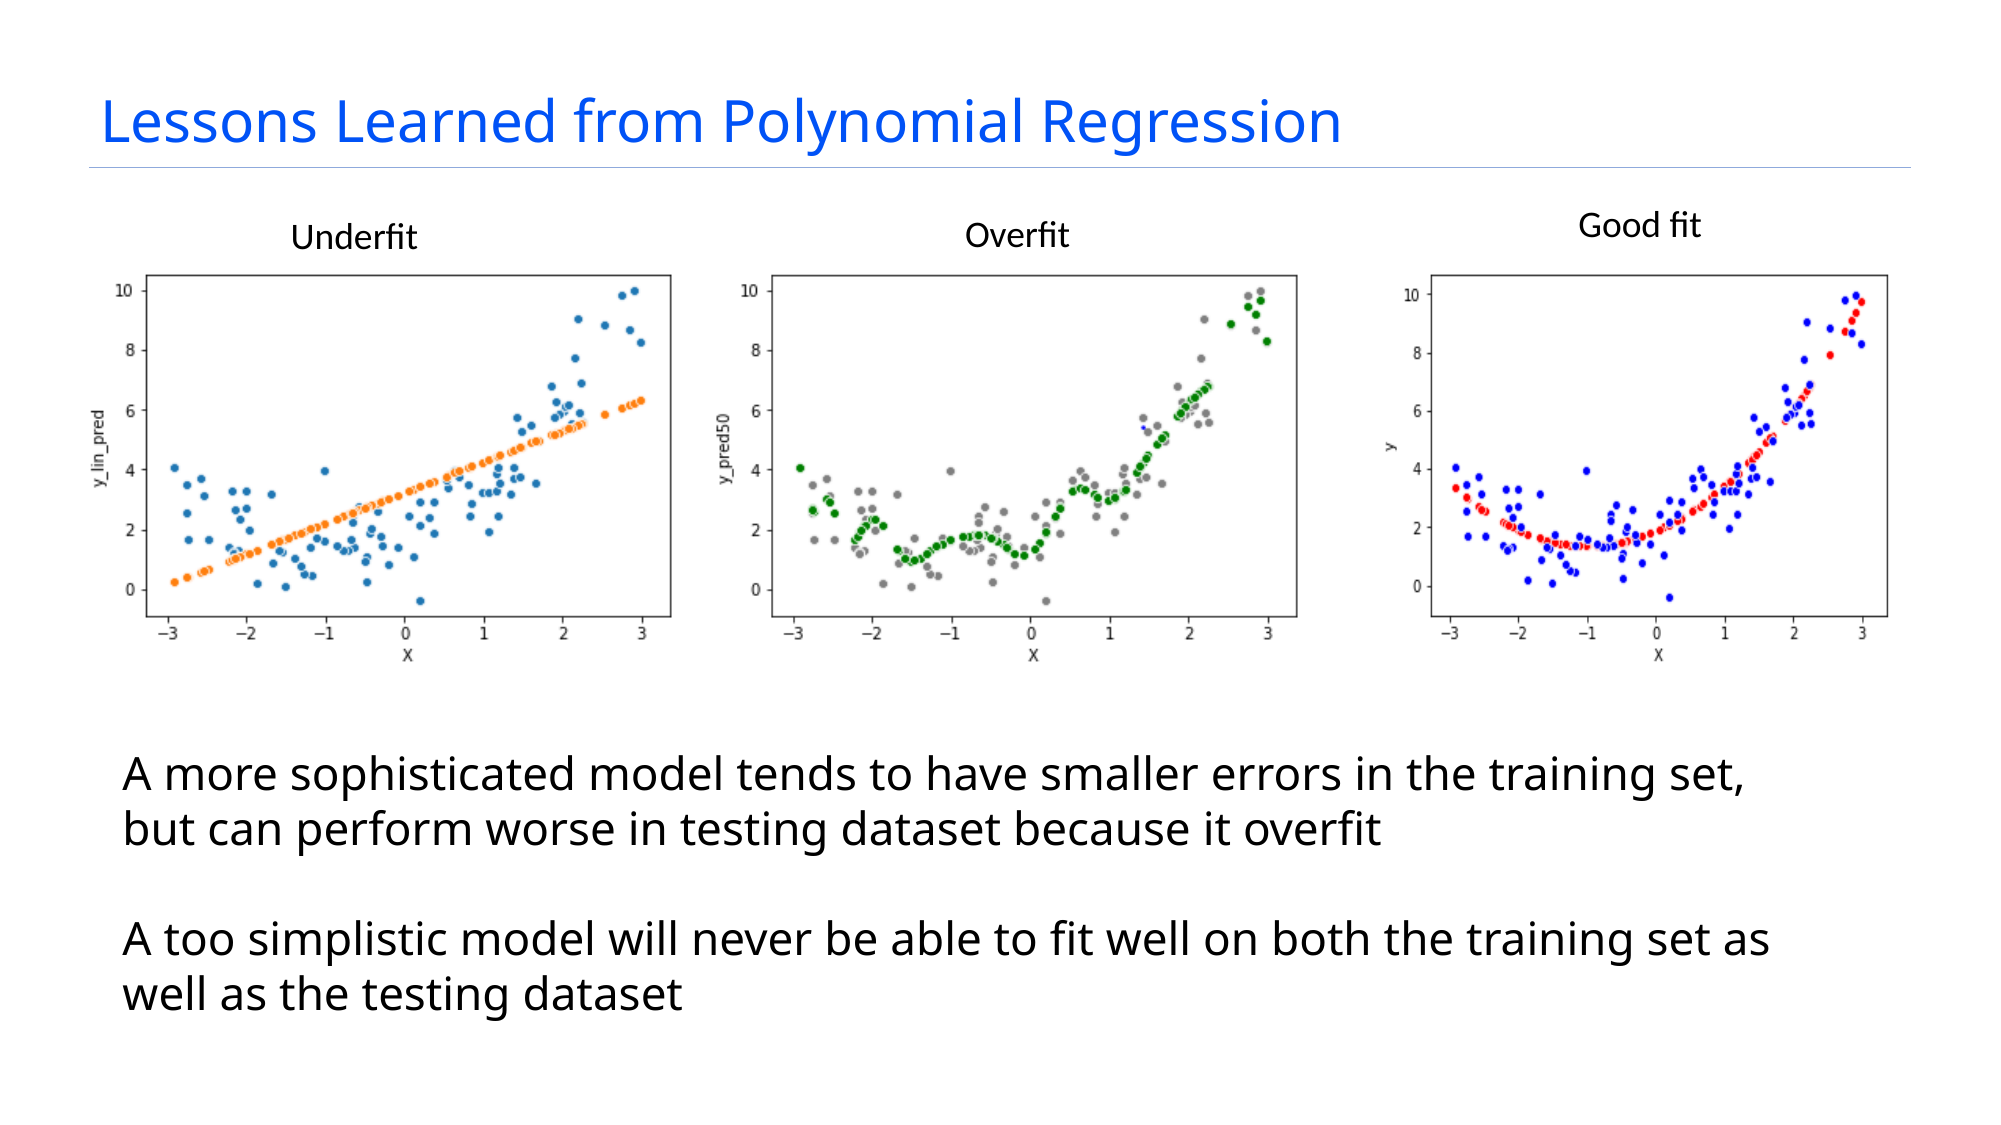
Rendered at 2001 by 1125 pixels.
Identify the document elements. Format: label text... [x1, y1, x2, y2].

picture [85, 253, 689, 682]
picture [698, 247, 1337, 682]
text_box Good fit [1371, 192, 1910, 253]
picture [1371, 253, 1940, 677]
text_box Overfit [748, 202, 1287, 247]
text_box A more sophisticated model tends to have smaller errors in the training set, but can perform worse in testing dataset because it overfit A too simplistic model will never be able to fit well on both the training set as well as the testing dataset [107, 737, 1838, 1028]
title Lessons Learned from Polynomial Regression [85, 57, 2000, 163]
text_box Underfit [85, 204, 624, 253]
